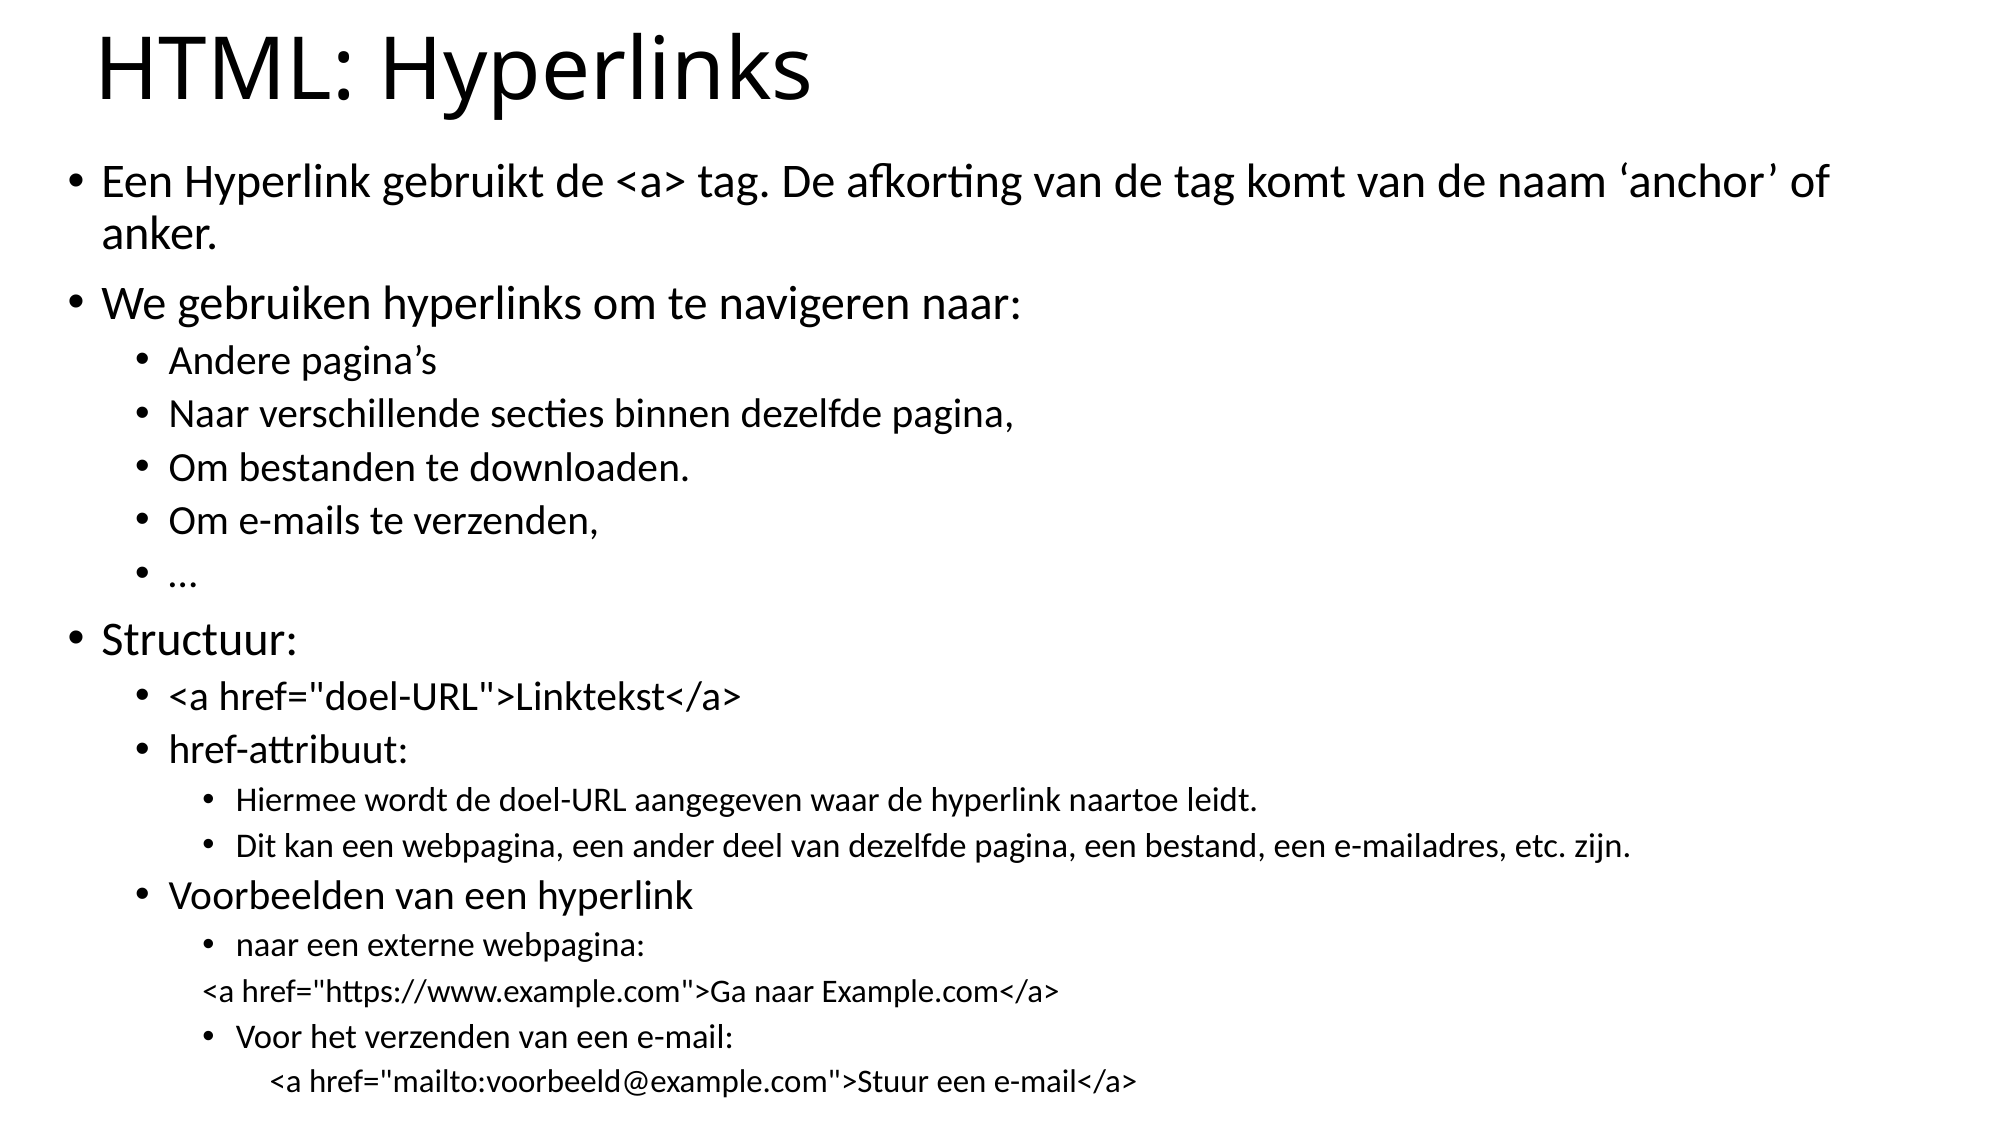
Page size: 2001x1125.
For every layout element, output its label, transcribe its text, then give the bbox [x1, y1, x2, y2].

list Een Hyperlink gebruikt de <a> tag. De afkorting van de tag komt van de naam ‘anchor’ of anker. We gebruiken hyperlinks om te navigeren naar: Andere pagina’s Naar verschillende secties binnen dezelfde pagina, Om bestanden te downloaden. Om e-mails te verzenden, … Structuur: <a href="doel-URL">Linktekst</a> href-attribuut: Hiermee wordt de doel-URL aangegeven waar de hyperlink naartoe leidt. Dit kan een webpagina, een ander deel van dezelfde pagina, een bestand, een e-mailadres, etc. zijn. Voorbeelden van een hyperlink naar een externe webpagina: <a href="https://www.example.com">Ga naar Example.com</a> Voor het verzenden van een e-mail: <a href="mailto:voorbeeld@example.com">Stuur een e-mail</a> [52, 148, 1948, 1109]
title HTML: Hyperlinks [79, 16, 1863, 127]
